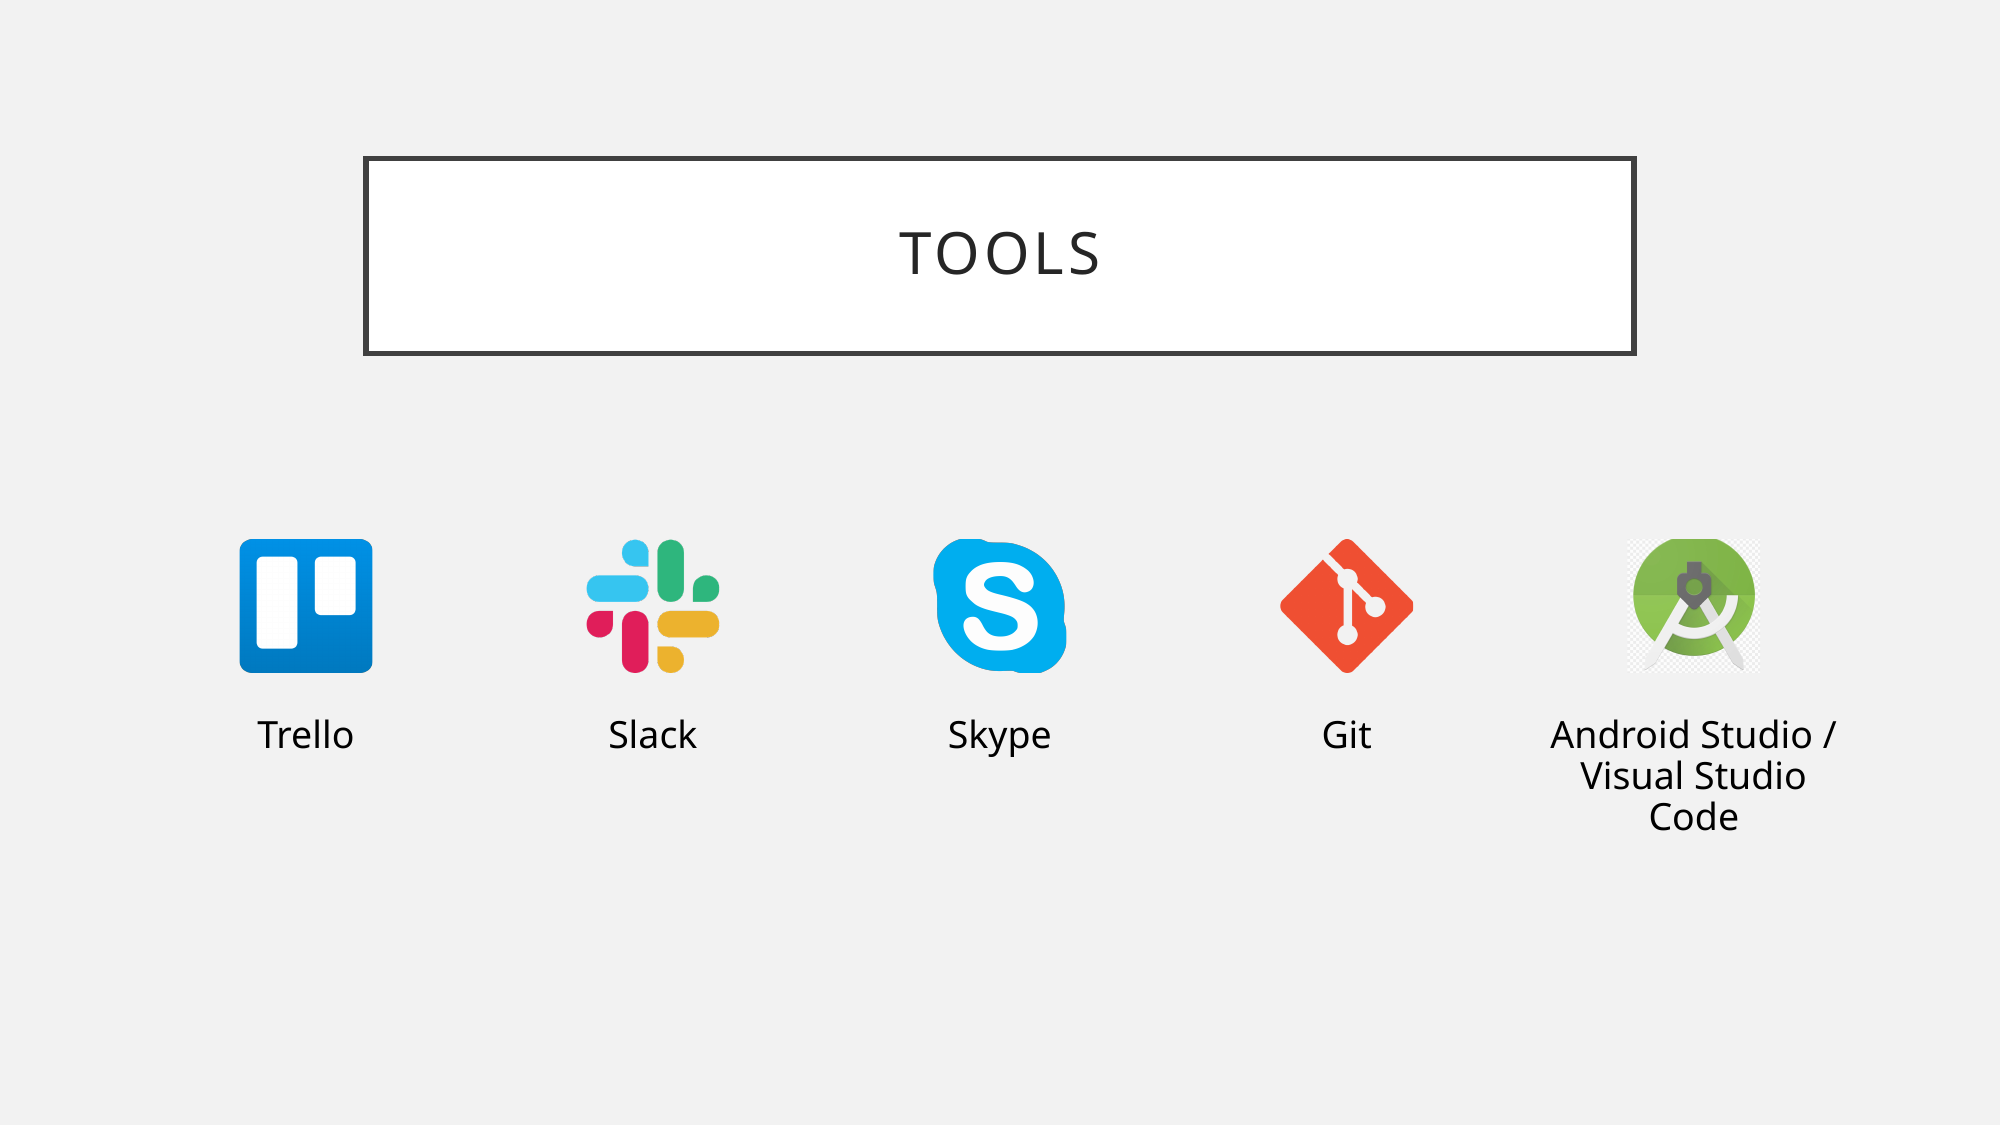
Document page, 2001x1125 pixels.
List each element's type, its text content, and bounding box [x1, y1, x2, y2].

title Tools [363, 156, 1637, 356]
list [158, 432, 1842, 942]
